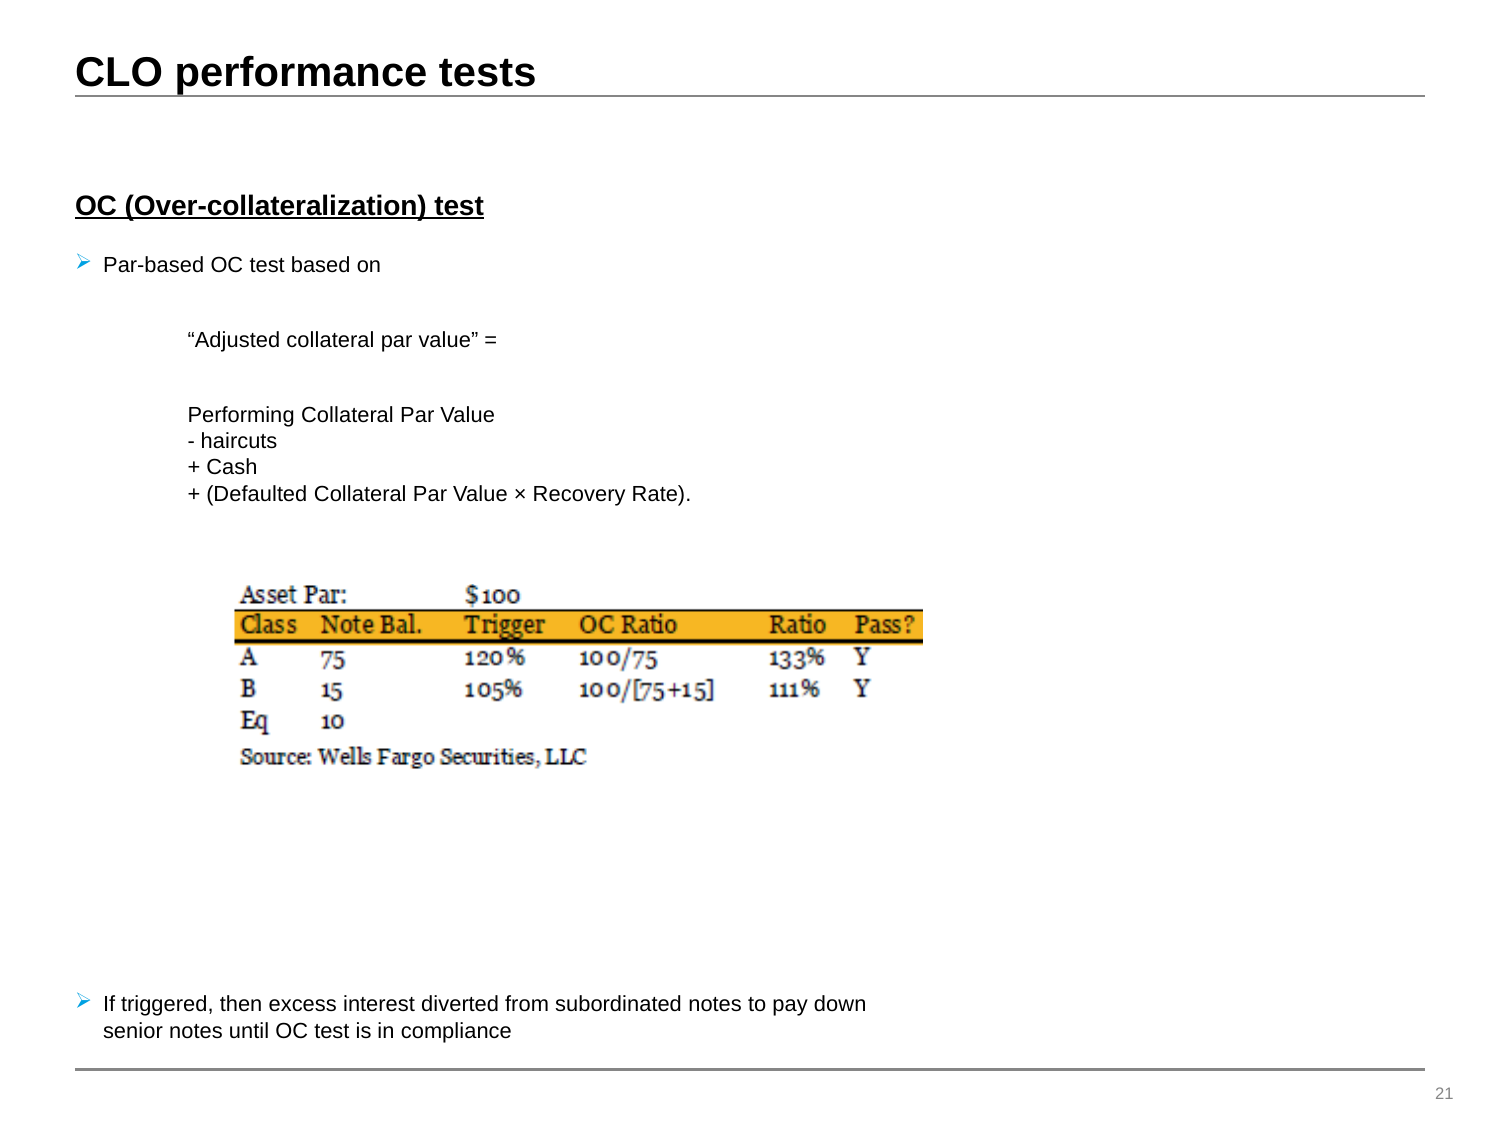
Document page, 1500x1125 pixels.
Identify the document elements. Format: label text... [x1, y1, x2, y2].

list OC (Over-collateralization) test Par-based OC test based on “Adjusted collateral par value” = Performing Collateral Par Value - haircuts + Cash + (Defaulted Collateral Par Value × Recovery Rate). If triggered, then excess interest diverted from subordinated notes to pay down senior notes until OC test is in compliance [75, 187, 923, 1050]
picture [231, 584, 923, 773]
title CLO performance tests [75, 45, 1424, 96]
